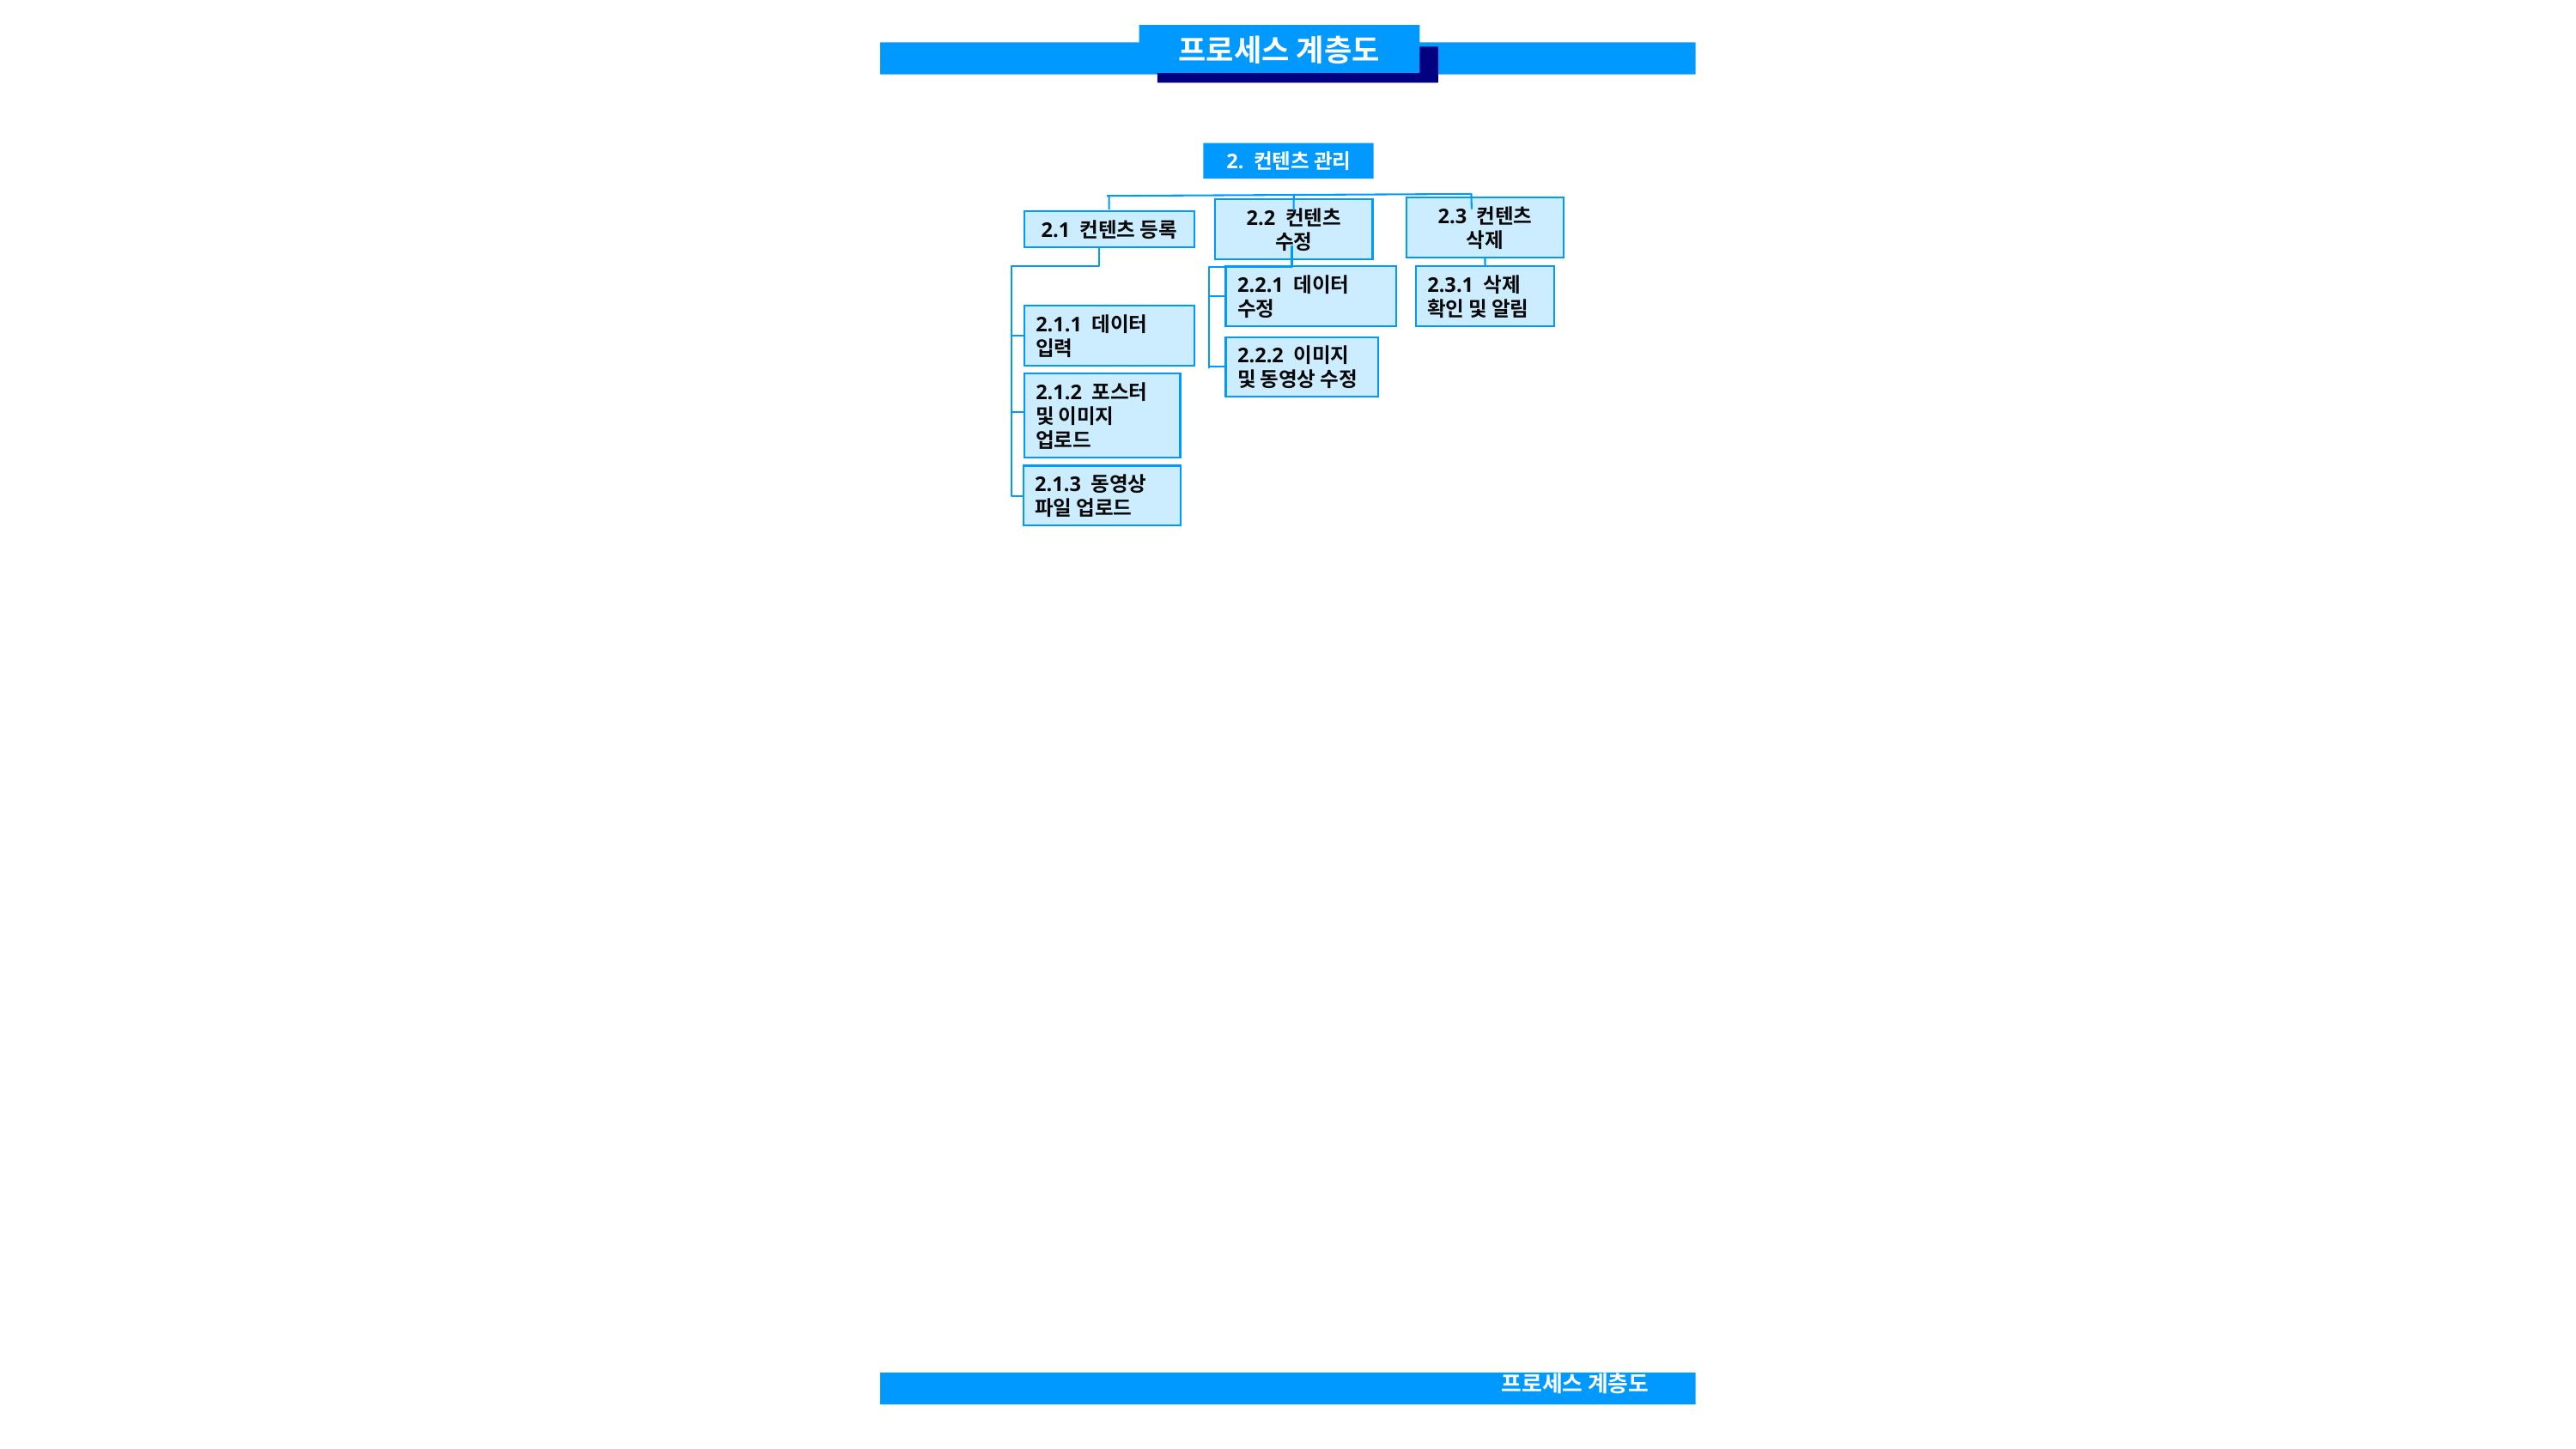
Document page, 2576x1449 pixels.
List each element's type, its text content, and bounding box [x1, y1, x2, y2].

text_box [880, 42, 1134, 75]
text_box 2.1.1 데이터 입력 [1064, 306, 1194, 367]
text_box 2.1.2 포스터 및 이미지 업로드 [1036, 373, 1181, 458]
text_box 2.1 컨텐츠 등록 [1024, 210, 1194, 247]
text_box 2.3.1 삭제 확인 및 알림 [1415, 266, 1555, 327]
text_box 프로세스 계층도 [1490, 1363, 1686, 1403]
text_box 2.2.1 데이터 수정 [1237, 266, 1396, 327]
text_box [1012, 246, 1099, 496]
text_box [1442, 42, 1696, 75]
text_box [1208, 246, 1292, 366]
text_box 2.2 컨텐츠 수정 [1214, 203, 1373, 259]
text_box 2.3 컨텐츠 삭제 [1406, 197, 1564, 258]
text_box Q&A [1406, 200, 1470, 209]
text_box [880, 1372, 1696, 1405]
text_box 2. 컨텐츠 관리 [1203, 142, 1374, 179]
text_box 2.1.3 동영상 파일 업로드 [1023, 465, 1182, 526]
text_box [1139, 24, 1439, 83]
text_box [1106, 193, 1471, 197]
text_box 2.2.2 이미지 및 동영상 수정 [1225, 336, 1379, 397]
